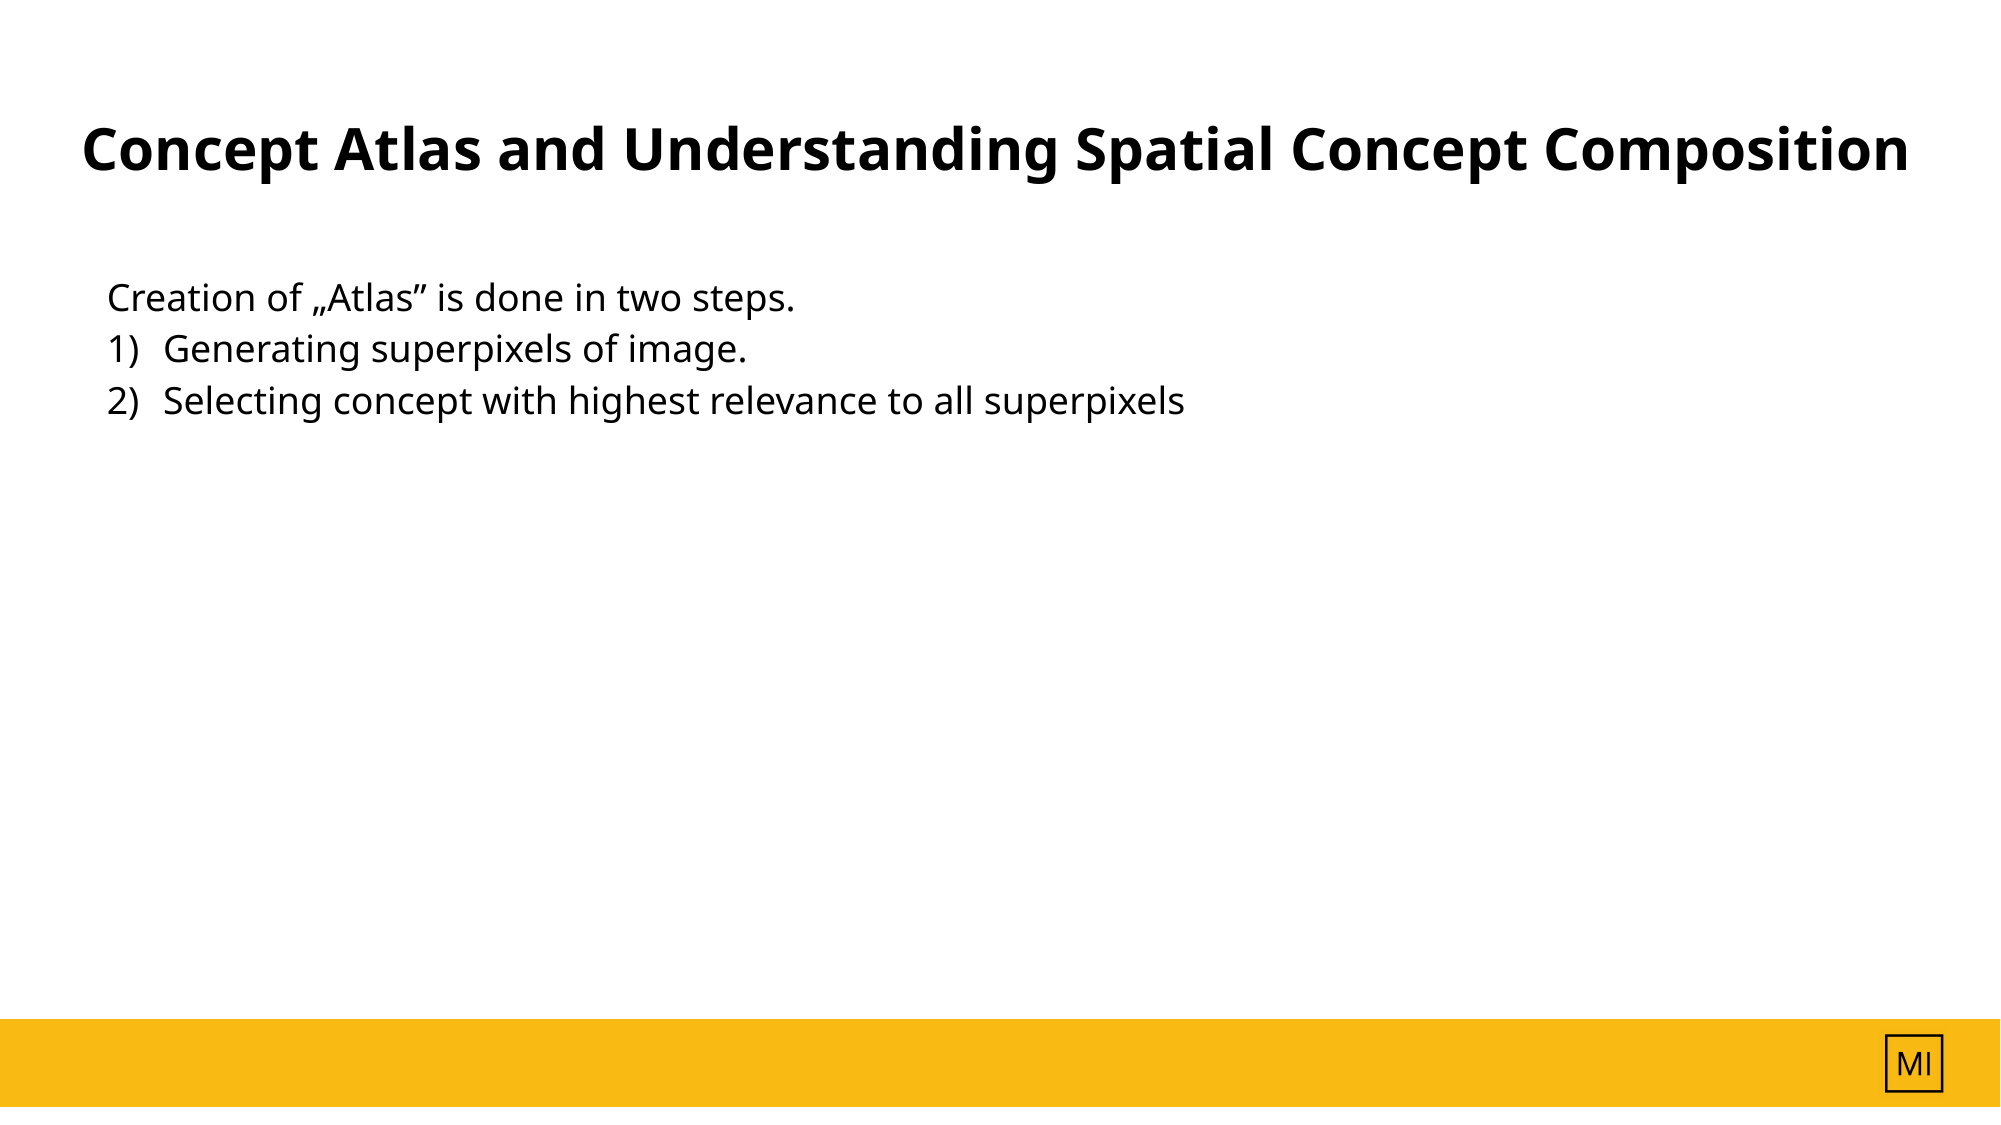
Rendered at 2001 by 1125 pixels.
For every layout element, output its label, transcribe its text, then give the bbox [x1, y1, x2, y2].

title Concept Atlas and Understanding Spatial Concept Composition [66, 97, 1932, 223]
picture [1870, 1023, 1956, 1108]
list Creation of „Atlas” is done in two steps. Generating superpixels of image. Selecting concept with highest relevance to all superpixels [66, 252, 1932, 1000]
